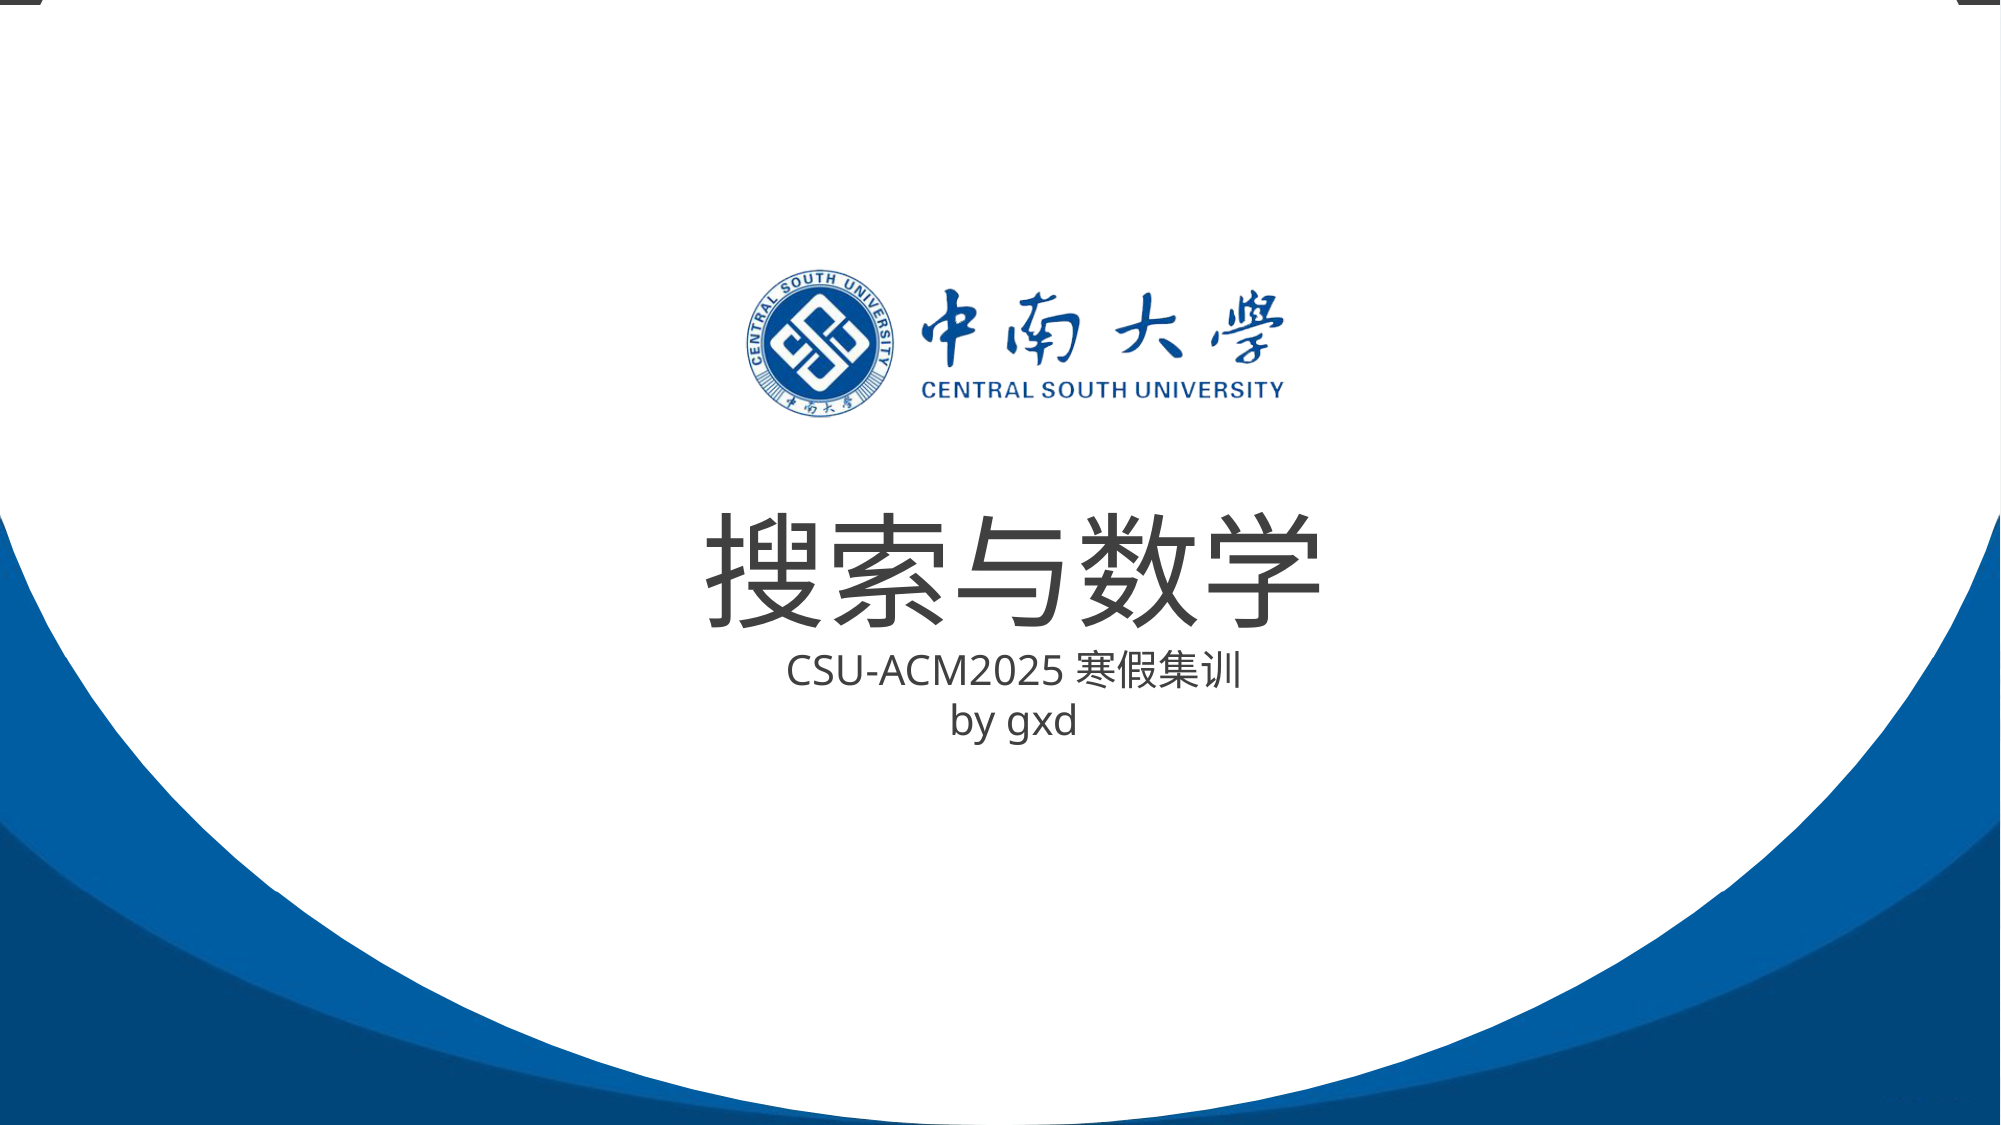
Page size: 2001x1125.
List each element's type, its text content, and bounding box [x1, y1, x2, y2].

picture [0, 0, 2001, 1125]
text_box 搜索与数学 CSU-ACM2025寒假集训 by gxd [465, 486, 1562, 751]
